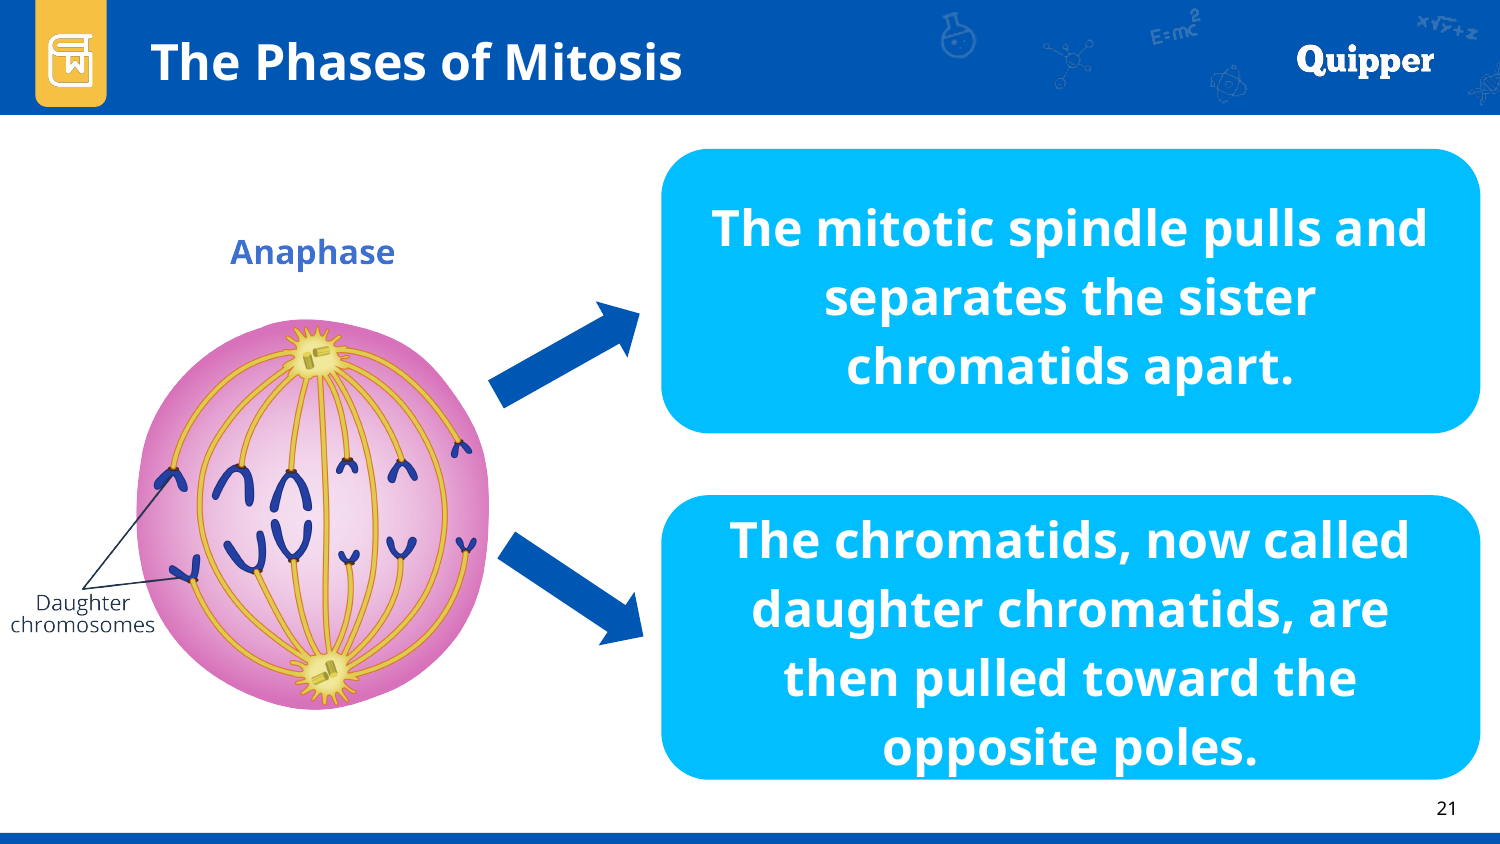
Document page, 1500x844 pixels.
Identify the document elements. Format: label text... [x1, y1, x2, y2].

picture [10, 234, 489, 710]
text_box The Phases of Mitosis [135, 14, 1219, 101]
text_box The chromatids, now called daughter chromatids, are then pulled toward the opposite poles. [661, 495, 1481, 780]
picture [48, 34, 93, 87]
text_box The mitotic spindle pulls and separates the sister chromatids apart. [661, 148, 1481, 434]
picture [1297, 44, 1434, 79]
slide_number 21 [1402, 777, 1493, 842]
text_box [497, 531, 644, 646]
text_box [493, 301, 640, 409]
